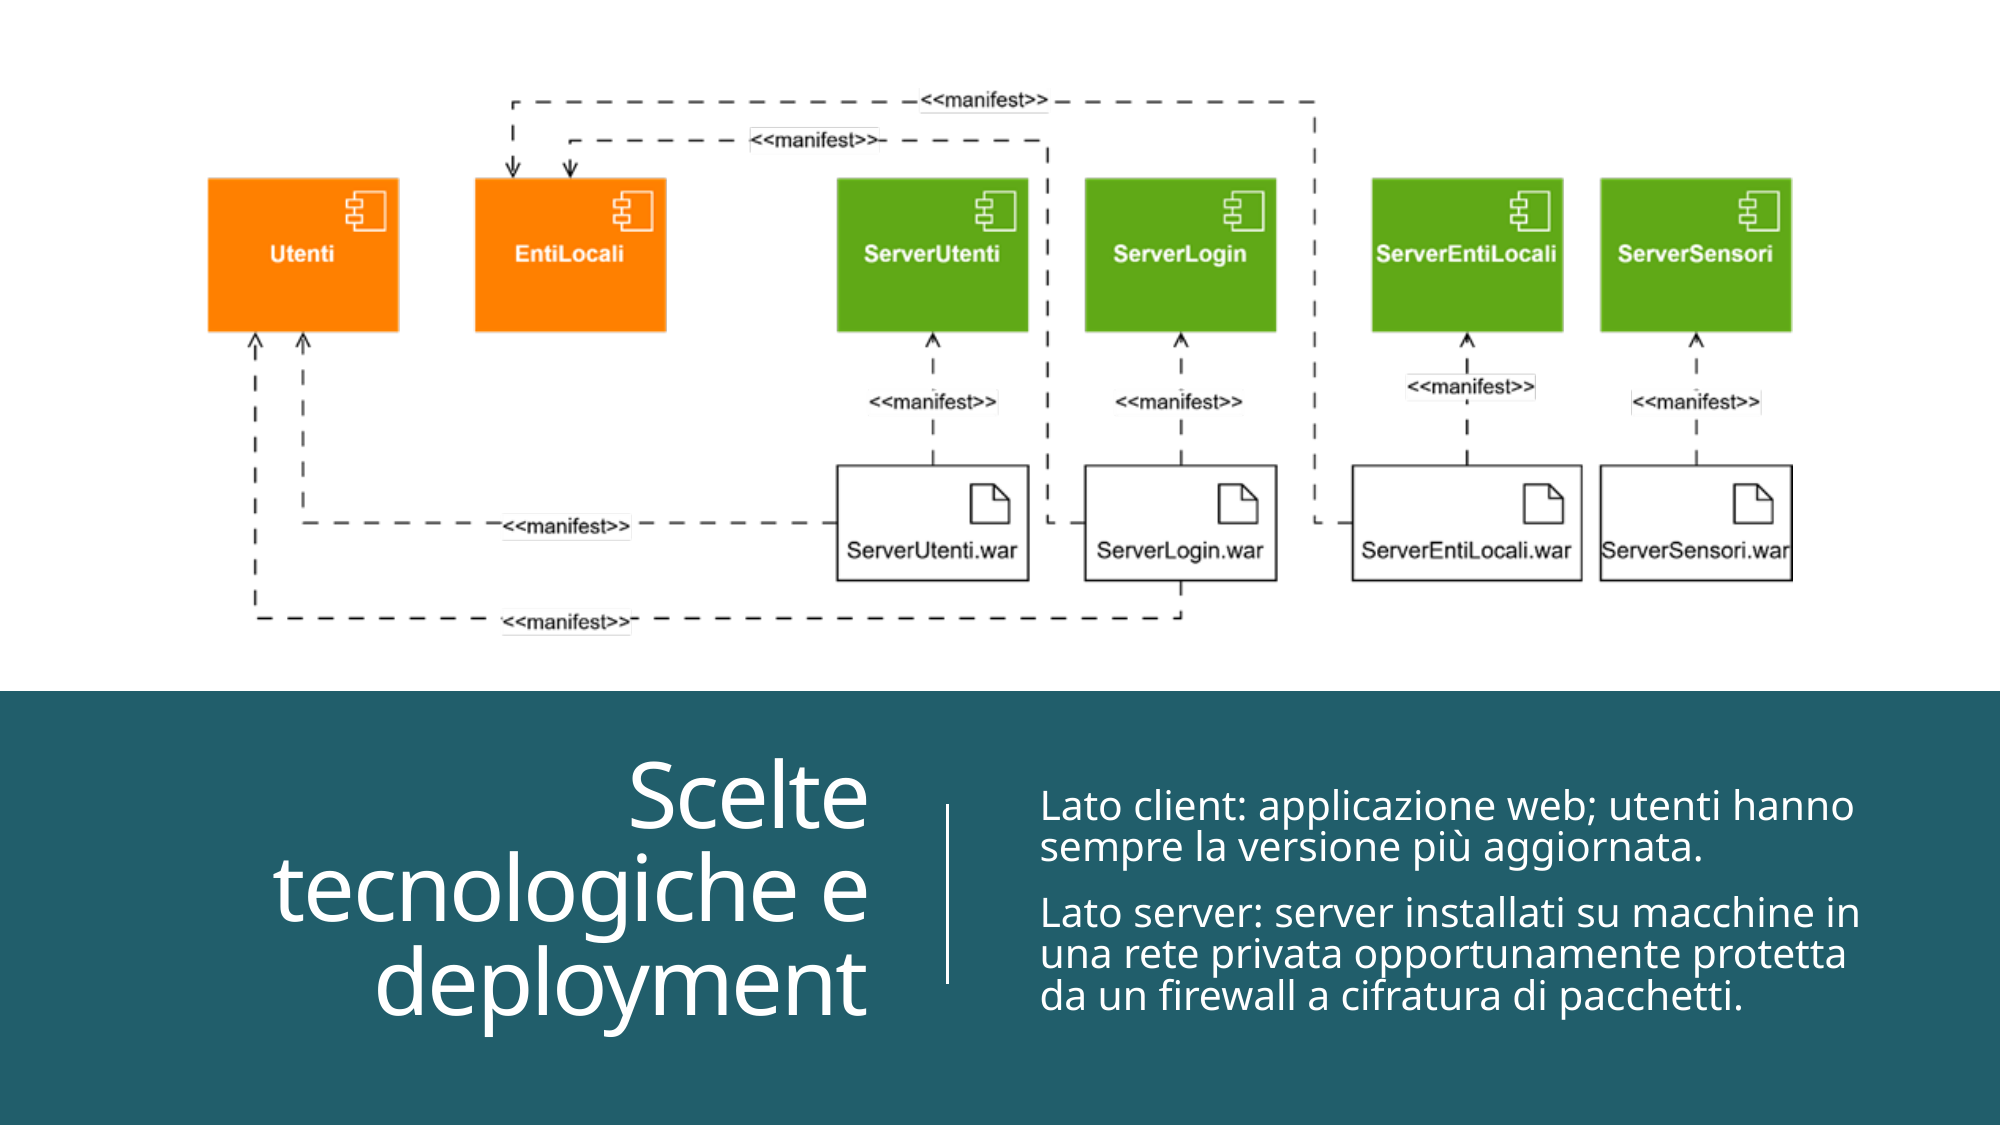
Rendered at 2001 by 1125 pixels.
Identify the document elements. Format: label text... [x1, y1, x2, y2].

title Scelte tecnologiche e deployment [89, 745, 884, 1042]
text_box [0, 0, 2000, 692]
text_box [0, 692, 2000, 1125]
list Lato client: applicazione web; utenti hanno sempre la versione più aggiornata. Lato server: server installati su macchine in una rete privata opportunamente protetta da un firewall a cifratura di pacchetti. [1011, 779, 1887, 1078]
picture [206, 88, 1793, 637]
